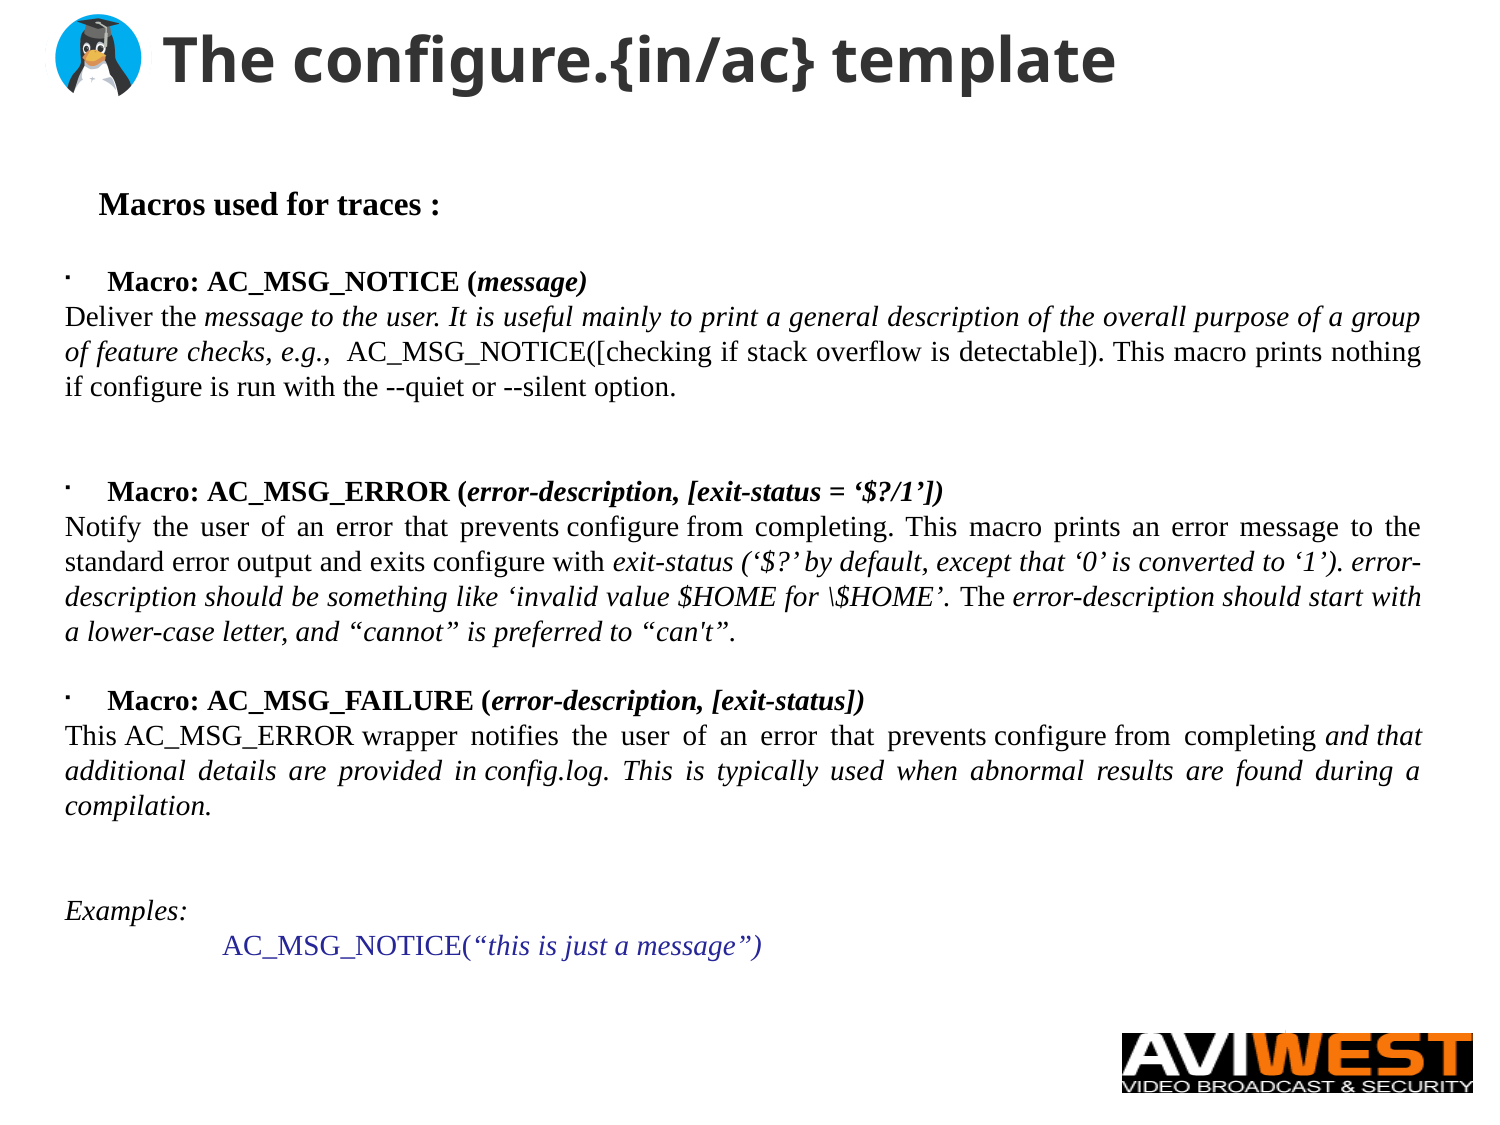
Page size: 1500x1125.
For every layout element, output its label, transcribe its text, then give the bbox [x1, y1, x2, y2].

picture [1122, 1033, 1473, 1093]
text_box The configure.{in/ac} template [162, 12, 1473, 117]
picture [44, 3, 152, 112]
text_box  Macros used for traces : Macro: AC_MSG_NOTICE (message) Deliver the message to the user. It is useful mainly to print a general description of the overall purpose of a group of feature checks, e.g., AC_MSG_NOTICE([checking if stack overflow is detectable]). This macro prints nothing if configure is run with the --quiet or --silent option. Macro: AC_MSG_ERROR (error-description, [exit-status = ‘$?/1’]) Notify the user of an error that prevents configure from completing. This macro prints an error message to the standard error output and exits configure with exit-status (‘$?’ by default, except that ‘0’ is converted to ‘1’). error-description should be something like ‘invalid value $HOME for \$HOME’. The error-description should start with a lower-case letter, and “cannot” is preferred to “can't”. Macro: AC_MSG_FAILURE (error-description, [exit-status]) This AC_MSG_ERROR wrapper notifies the user of an error that prevents configure from completing and that additional details are provided in config.log. This is typically used when abnormal results are found during a compilation. Examples: AC_MSG_NOTICE(“this is just a message”) [49, 174, 1438, 964]
